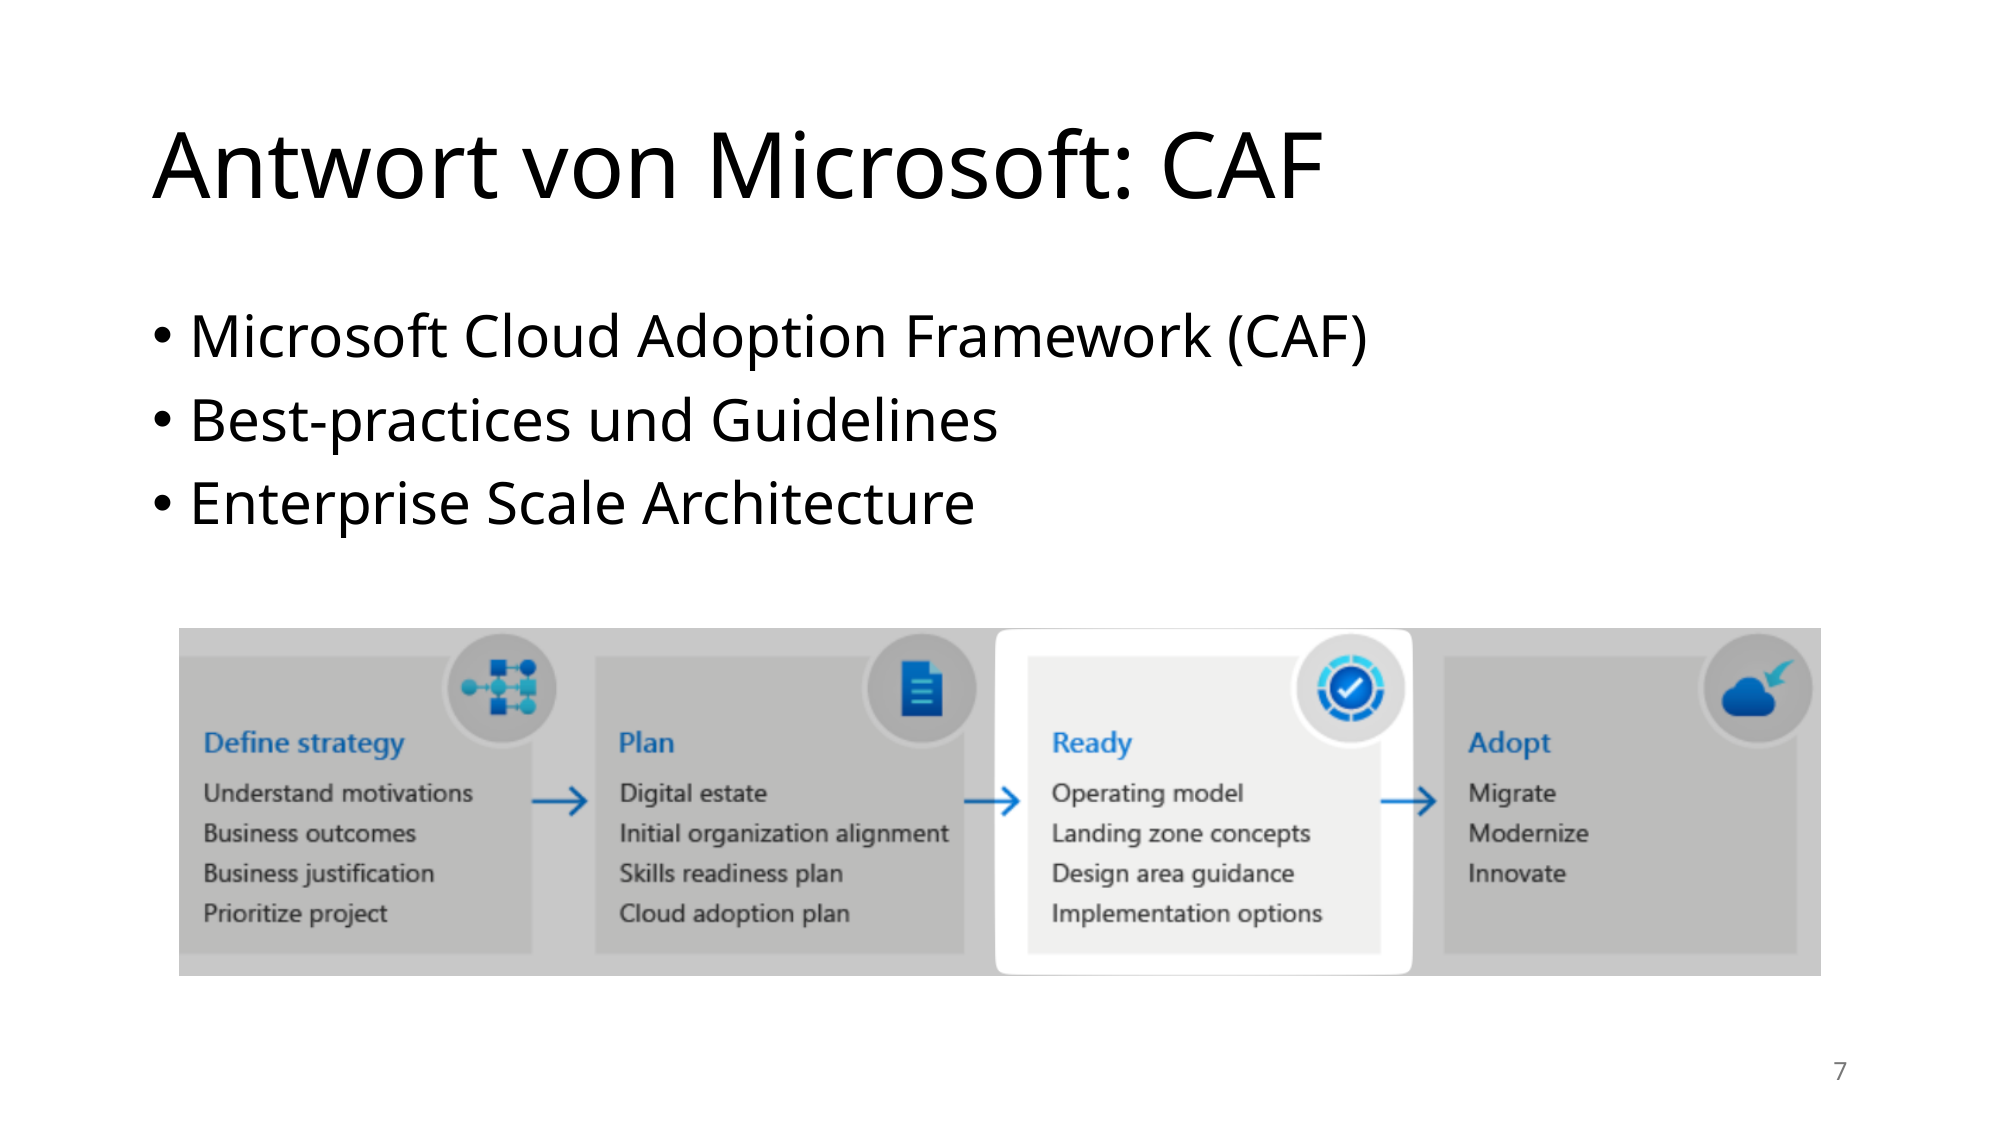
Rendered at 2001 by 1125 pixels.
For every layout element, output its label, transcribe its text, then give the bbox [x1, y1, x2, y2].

list Microsoft Cloud Adoption Framework (CAF) Best-practices und Guidelines Enterprise Scale Architecture [137, 299, 1863, 1014]
title Antwort von Microsoft: CAF [137, 59, 1863, 278]
slide_number 7 [1412, 1042, 1863, 1103]
picture [178, 627, 1822, 977]
